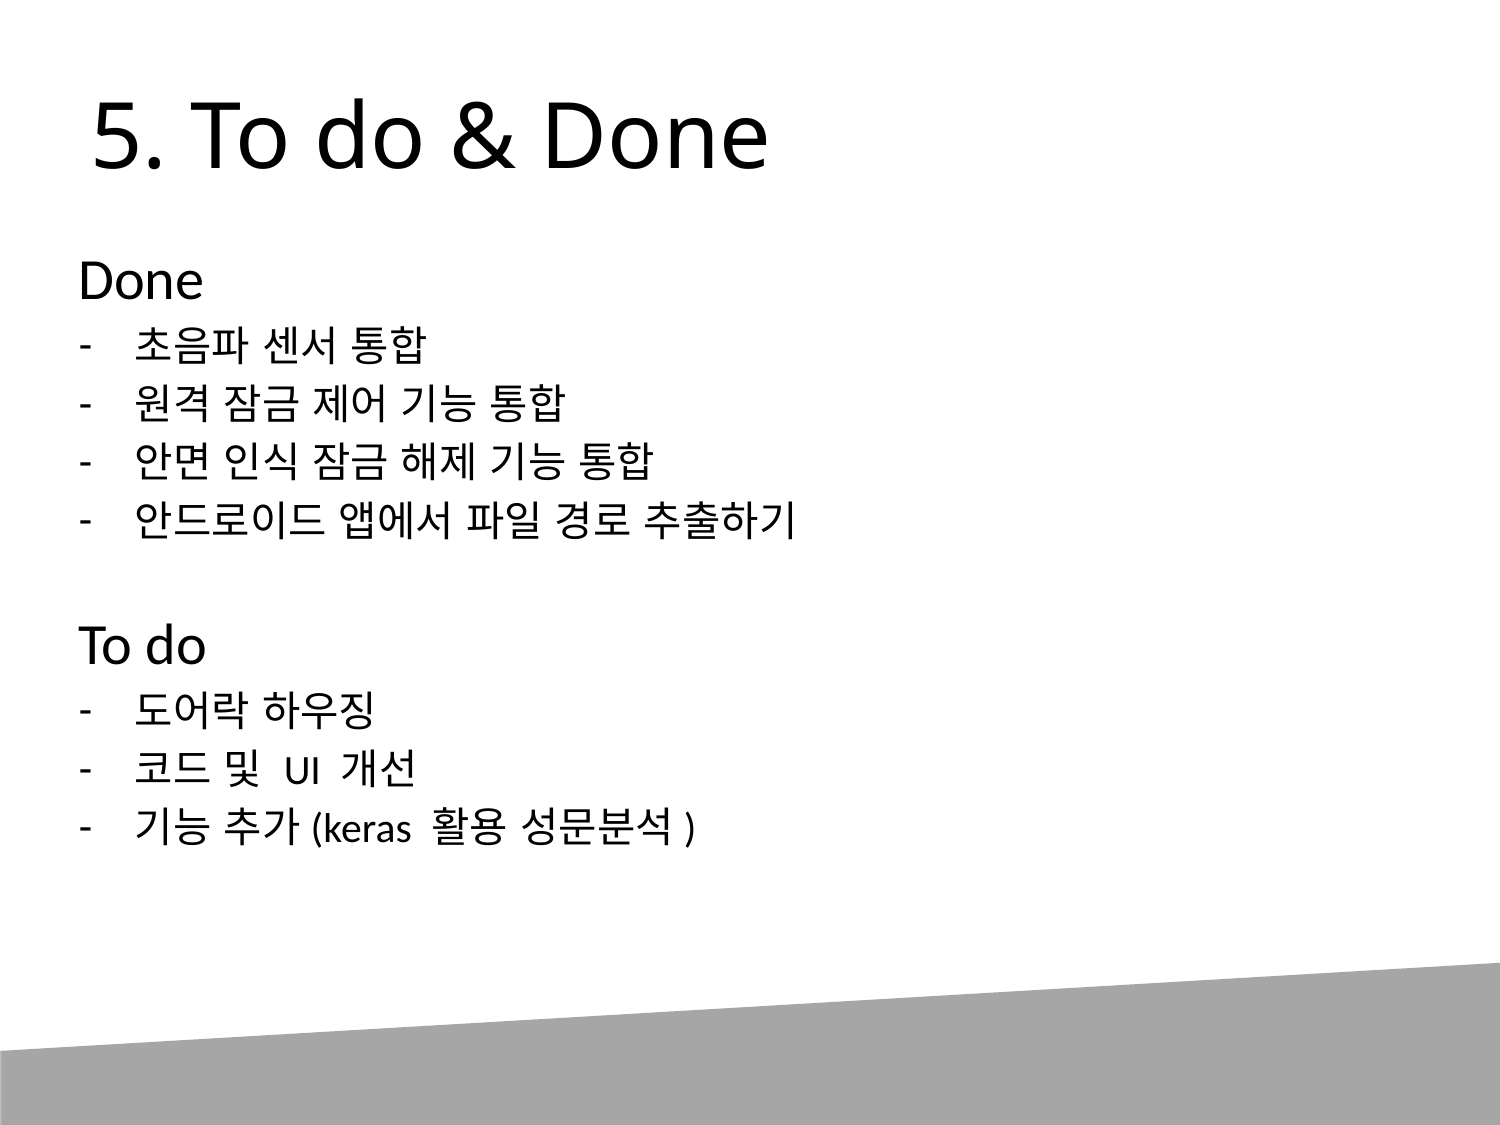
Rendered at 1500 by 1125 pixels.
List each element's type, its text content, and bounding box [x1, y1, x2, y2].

title 5. To do & Done [75, 45, 1425, 233]
list Done 초음파 센서 통합 원격 잠금 제어 기능 통합 안면 인식 잠금 해제 기능 통합 안드로이드 앱에서 파일 경로 추출하기 To do 도어락 하우징 코드 및 UI 개선 기능 추가(keras 활용 성문분석) [63, 233, 1411, 970]
